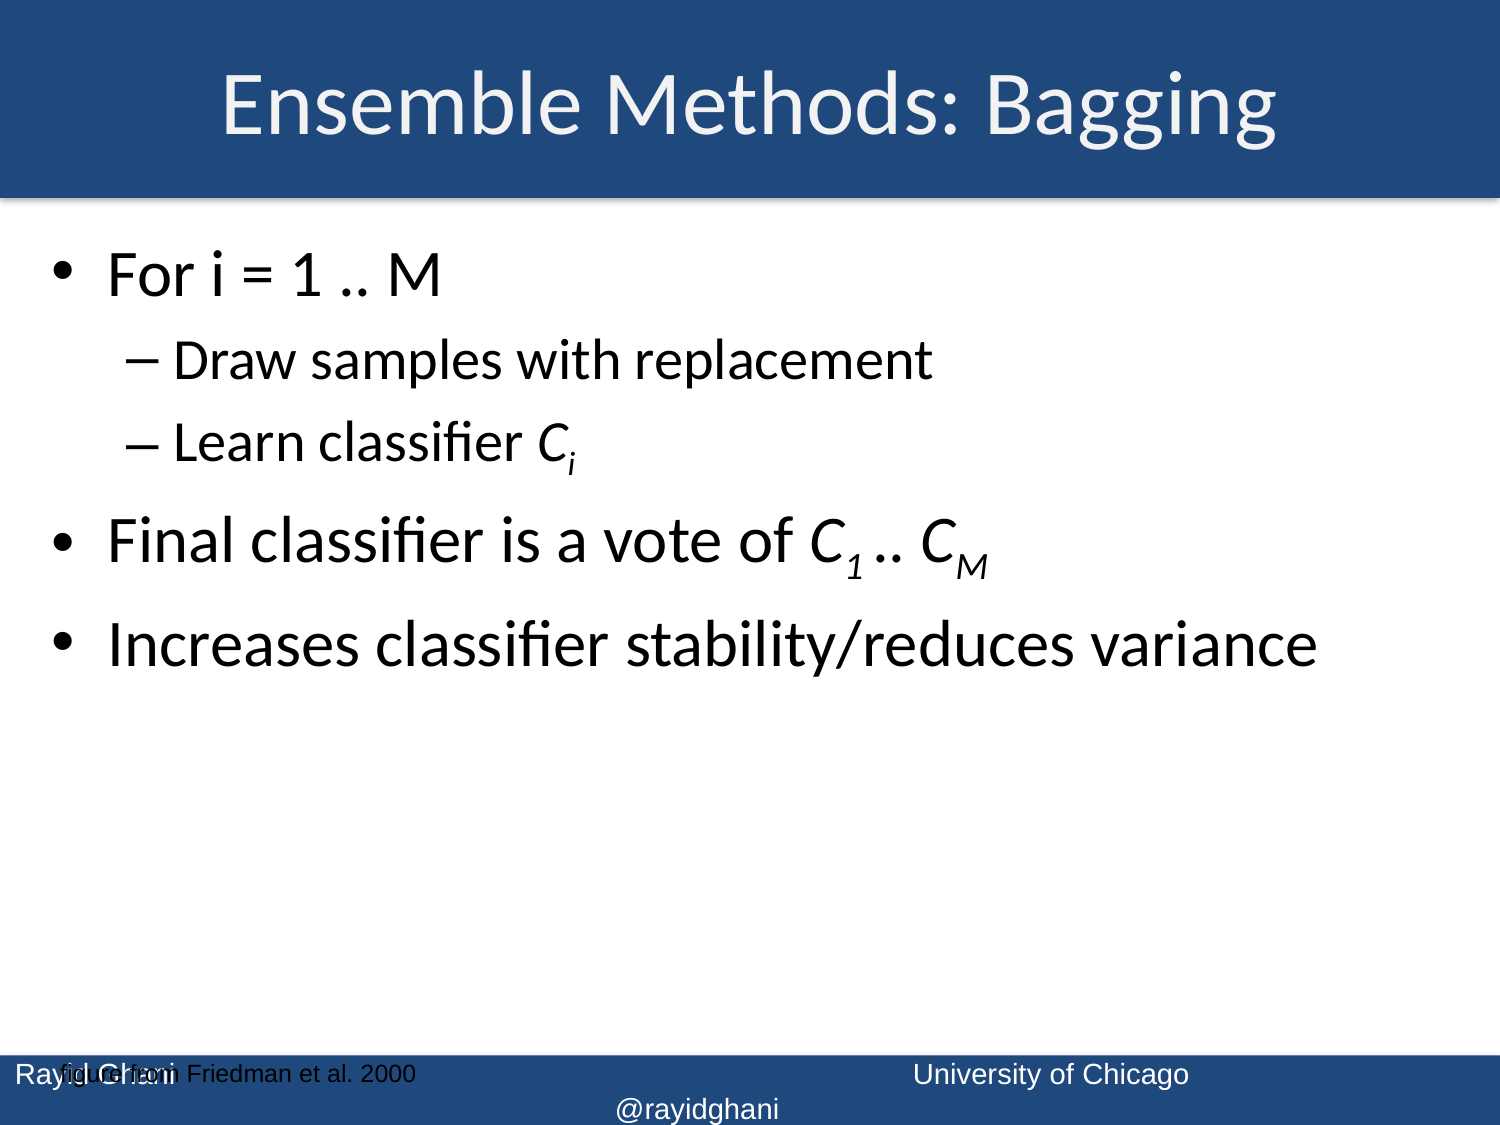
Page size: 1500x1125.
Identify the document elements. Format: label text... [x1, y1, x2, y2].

list For i = 1 .. M Draw samples with replacement Learn classifier Ci Final classifier is a vote of C1 .. CM Increases classifier stability/reduces variance [36, 222, 1472, 1035]
title Ensemble Methods: Bagging [0, 3, 1500, 192]
text_box figure from Friedman et al. 2000 [45, 1050, 433, 1095]
